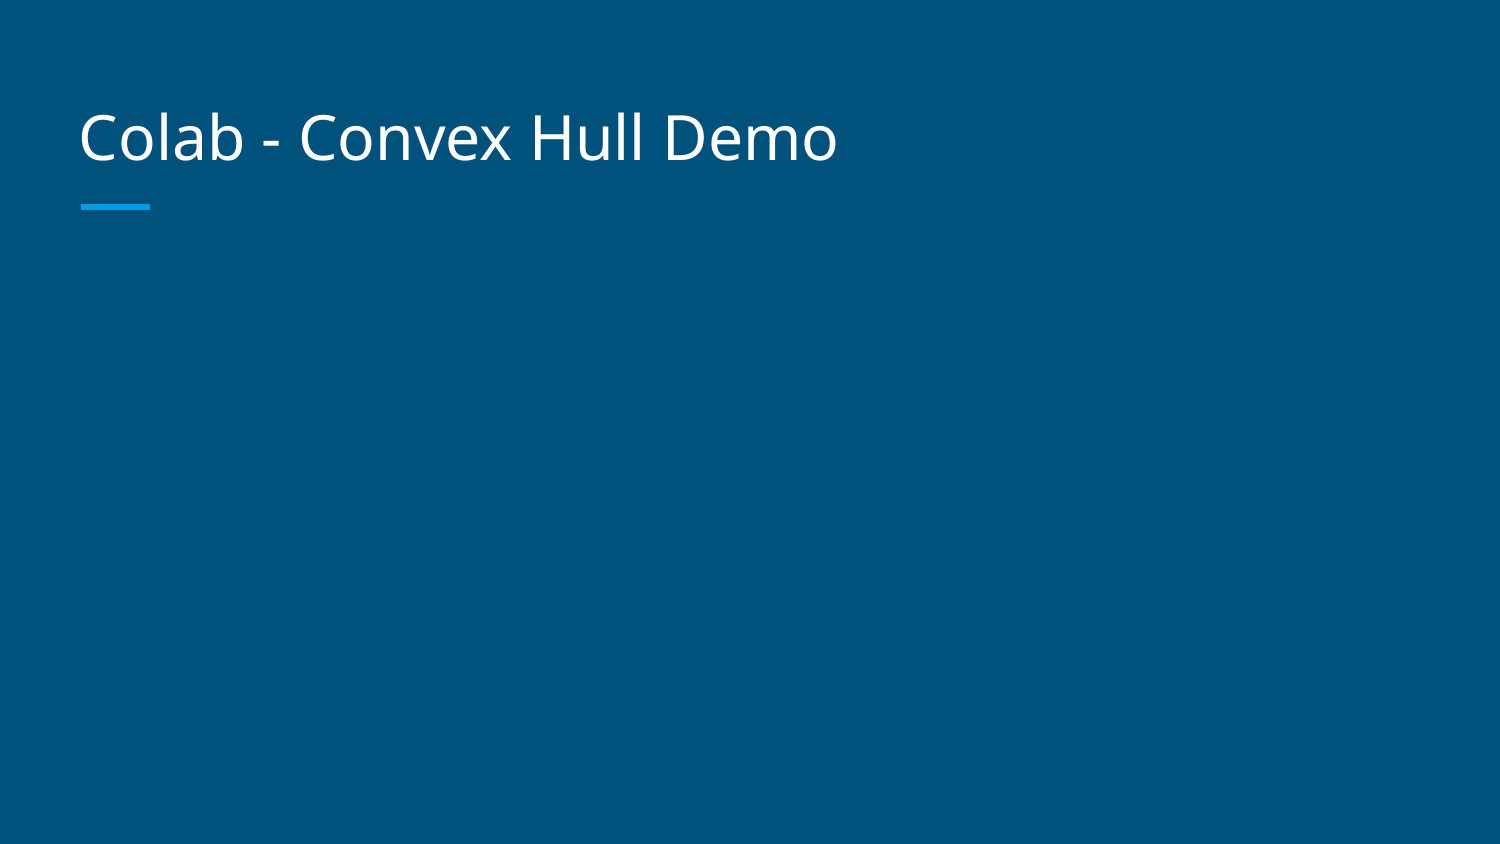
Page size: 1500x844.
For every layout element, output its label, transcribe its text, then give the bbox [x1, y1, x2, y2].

title Colab - Convex Hull Demo [63, 75, 1437, 188]
